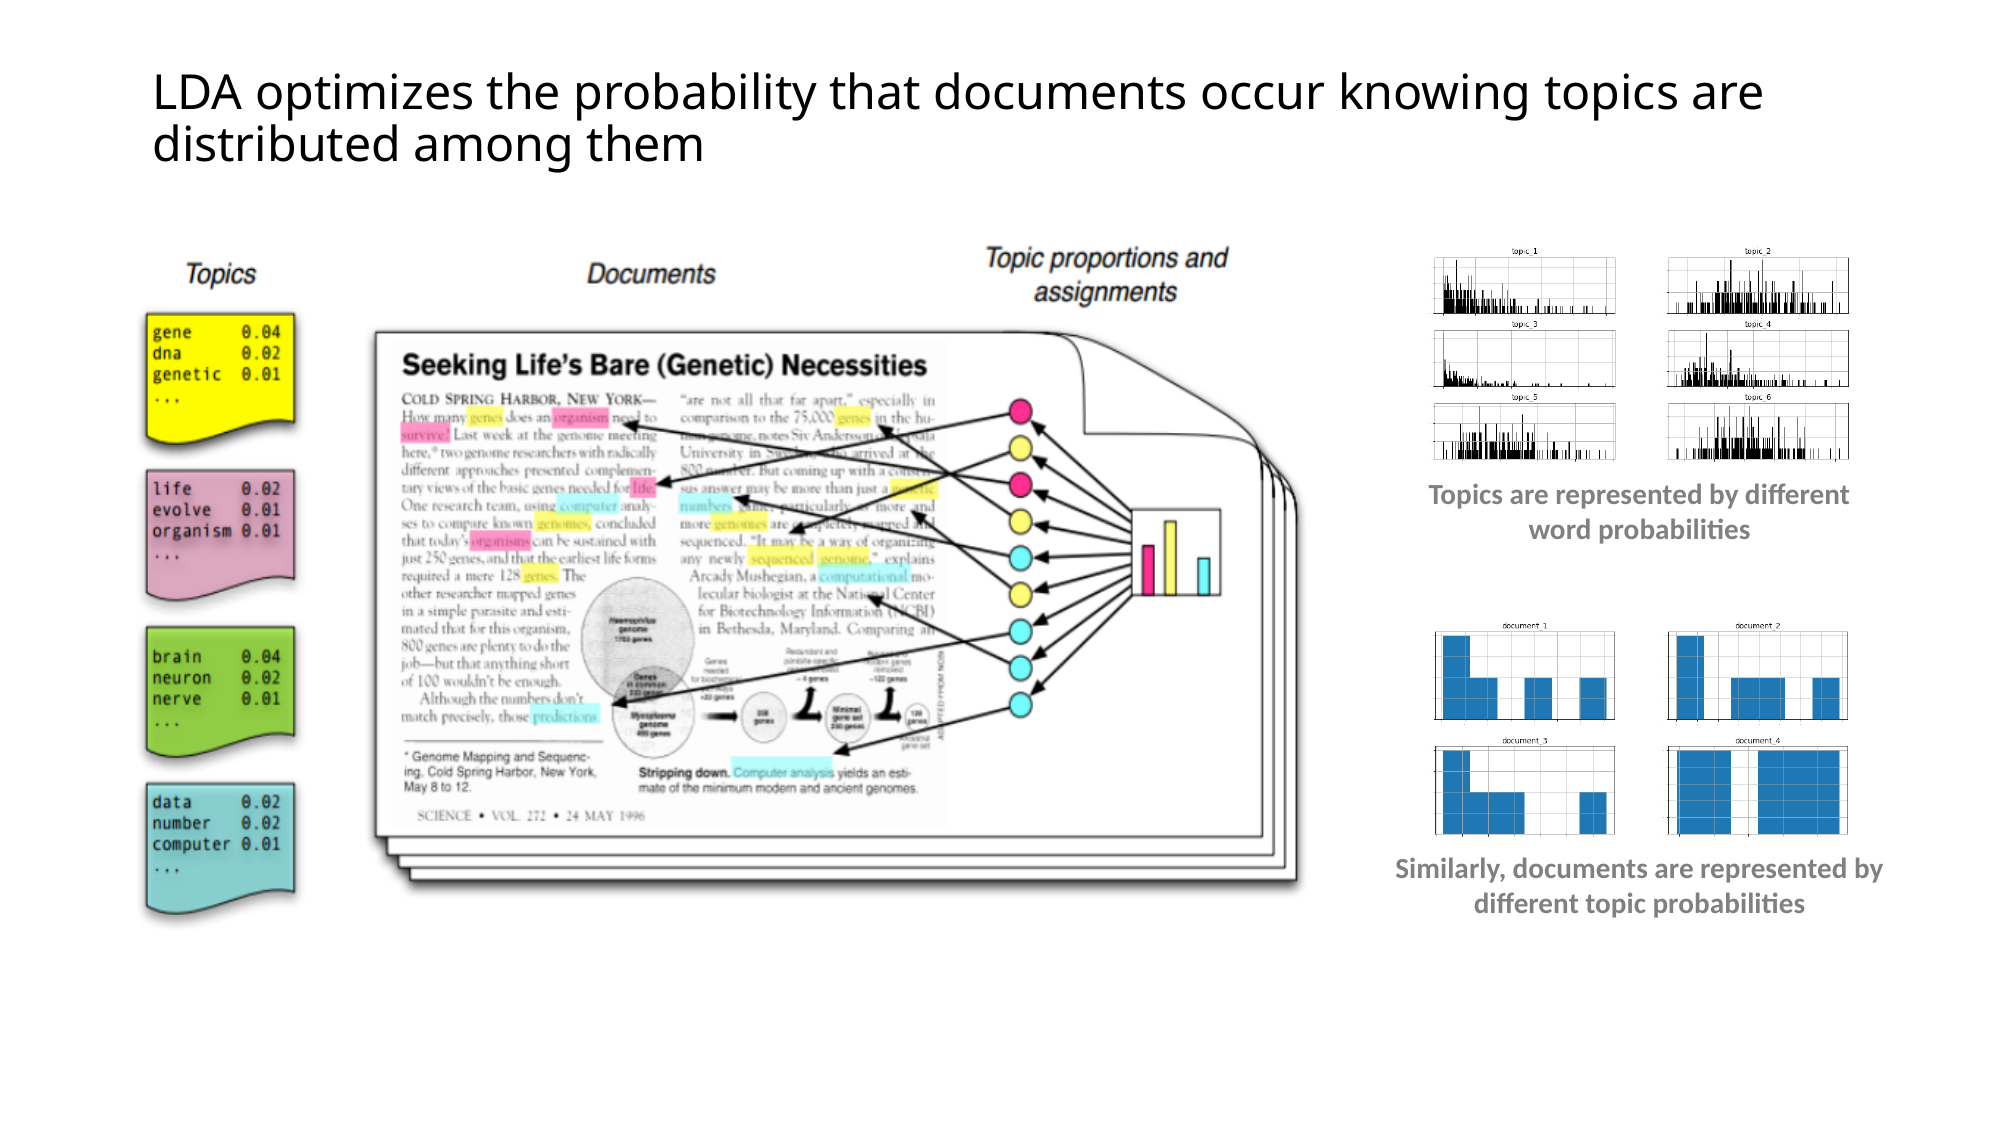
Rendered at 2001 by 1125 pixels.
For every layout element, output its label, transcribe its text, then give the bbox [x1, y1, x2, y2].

picture [1425, 243, 1854, 468]
picture [1425, 617, 1854, 843]
text_box Similarly, documents are represented by different topic probabilities [1334, 842, 1945, 927]
picture [119, 243, 1317, 937]
title LDA optimizes the probability that documents occur knowing topics are distributed among them [137, 59, 1863, 180]
text_box Topics are represented by different word probabilities [1386, 467, 1893, 553]
